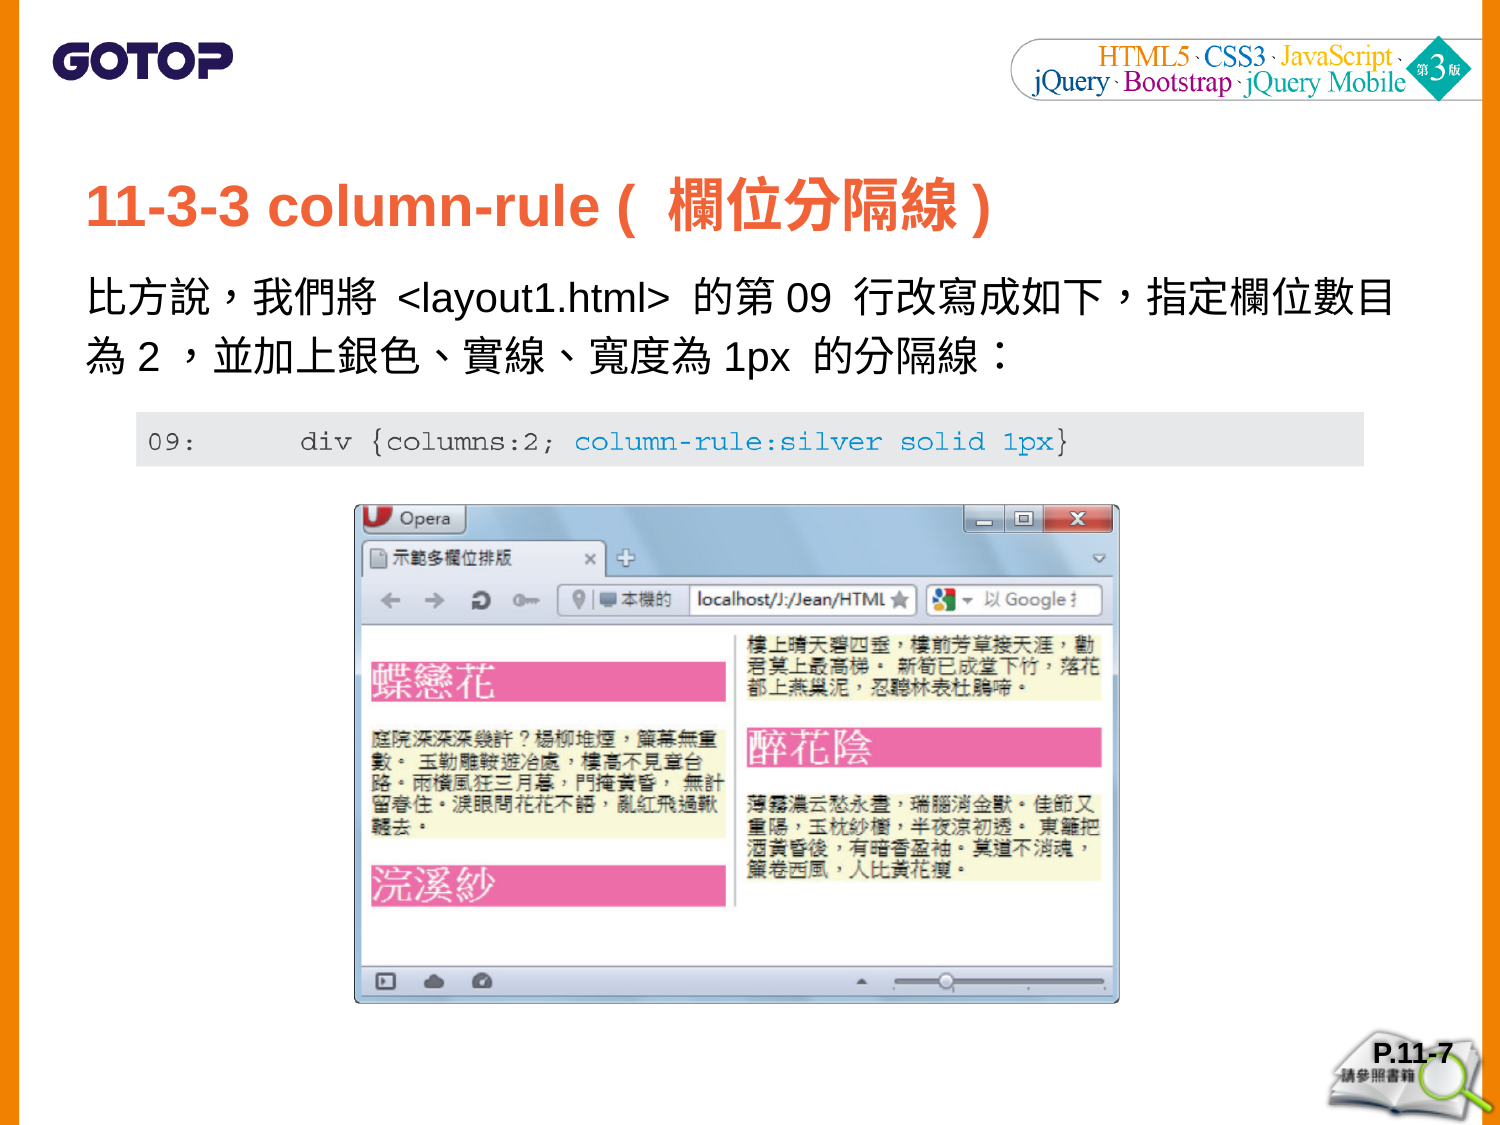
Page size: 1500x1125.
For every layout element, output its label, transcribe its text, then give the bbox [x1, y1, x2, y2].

list P.11-7 [1269, 1016, 1469, 1069]
picture [0, 0, 1500, 1125]
list 11-3-3 column-rule ( 欄位分隔線) 比方說，我們將 <layout1.html> 的第09 行改寫成如下，指定欄位數目為2，並加上銀色、實線、寬度為1px 的分隔線： [70, 125, 1436, 1106]
